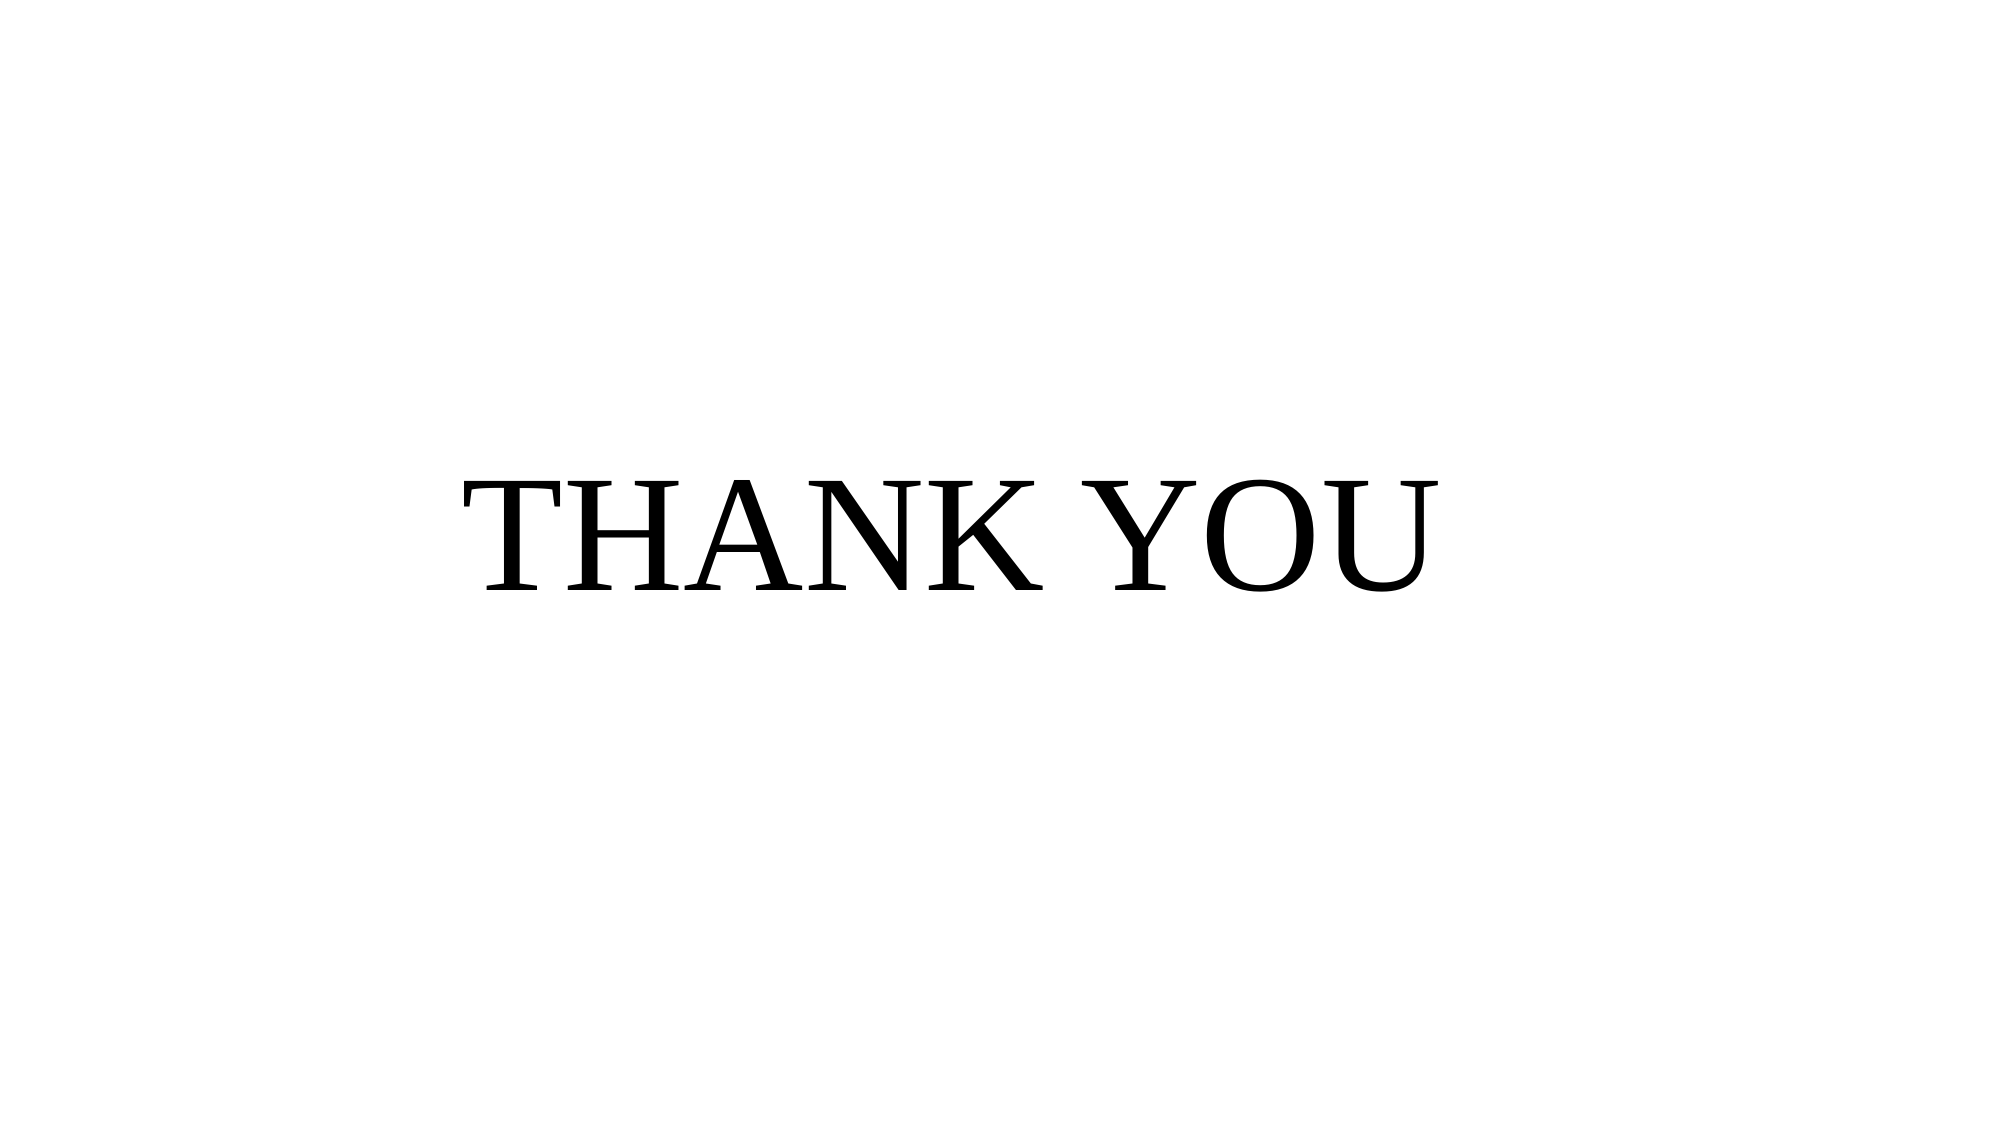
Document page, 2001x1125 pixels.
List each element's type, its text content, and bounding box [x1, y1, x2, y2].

text_box THANK YOU [446, 416, 1475, 632]
